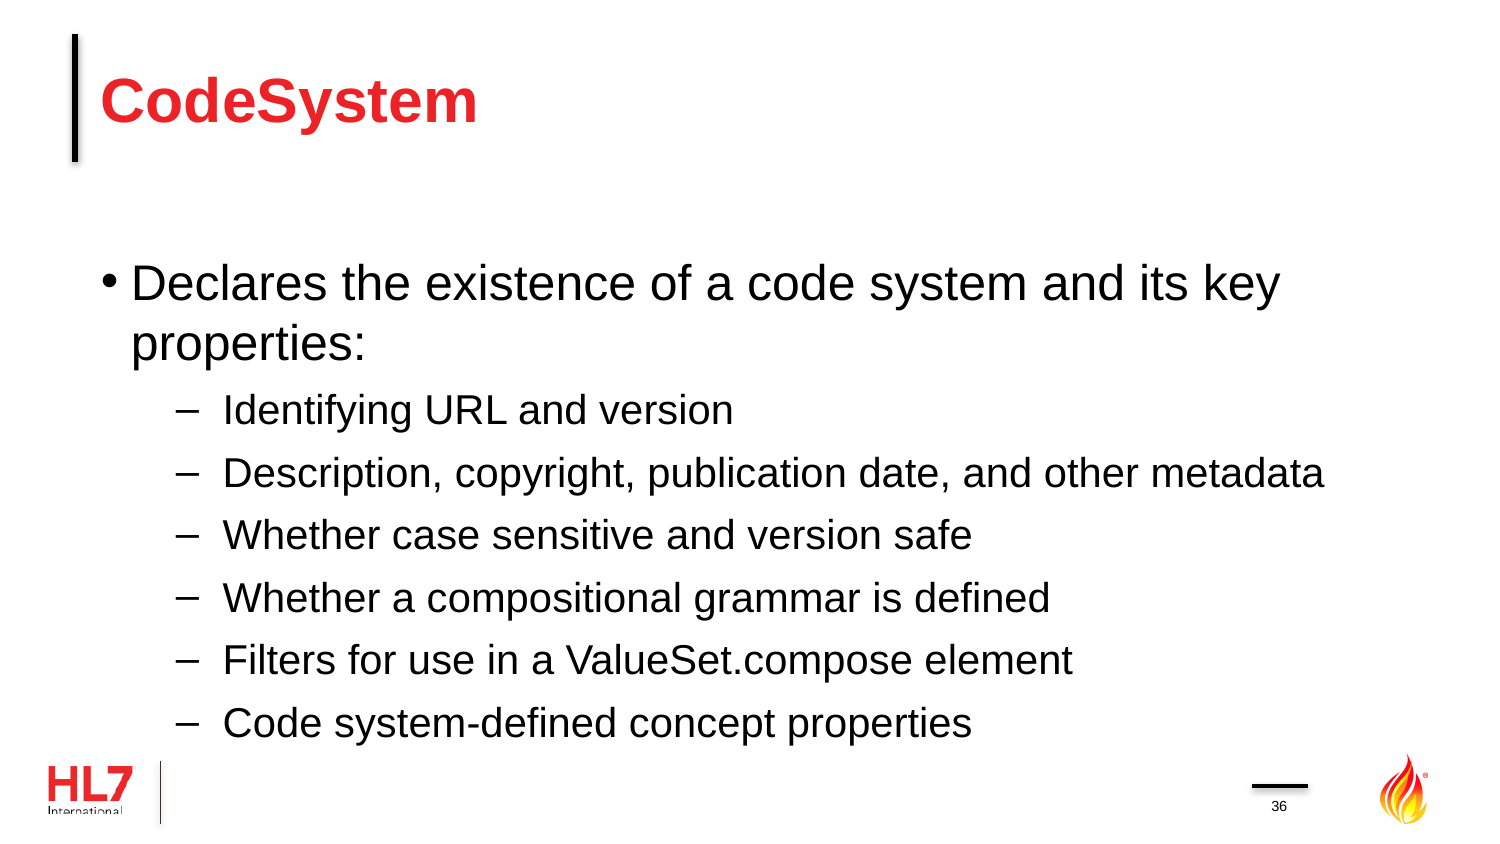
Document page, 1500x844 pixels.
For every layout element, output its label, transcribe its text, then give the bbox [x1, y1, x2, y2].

list Declares the existence of a code system and its key properties: Identifying URL and version Description, copyright, publication date, and other metadata Whether case sensitive and version safe Whether a compositional grammar is defined Filters for use in a ValueSet.compose element Code system-defined concept properties [100, 250, 1451, 731]
slide_number 36 [1257, 788, 1302, 815]
title CodeSystem [100, 33, 1451, 163]
picture [1380, 753, 1428, 824]
